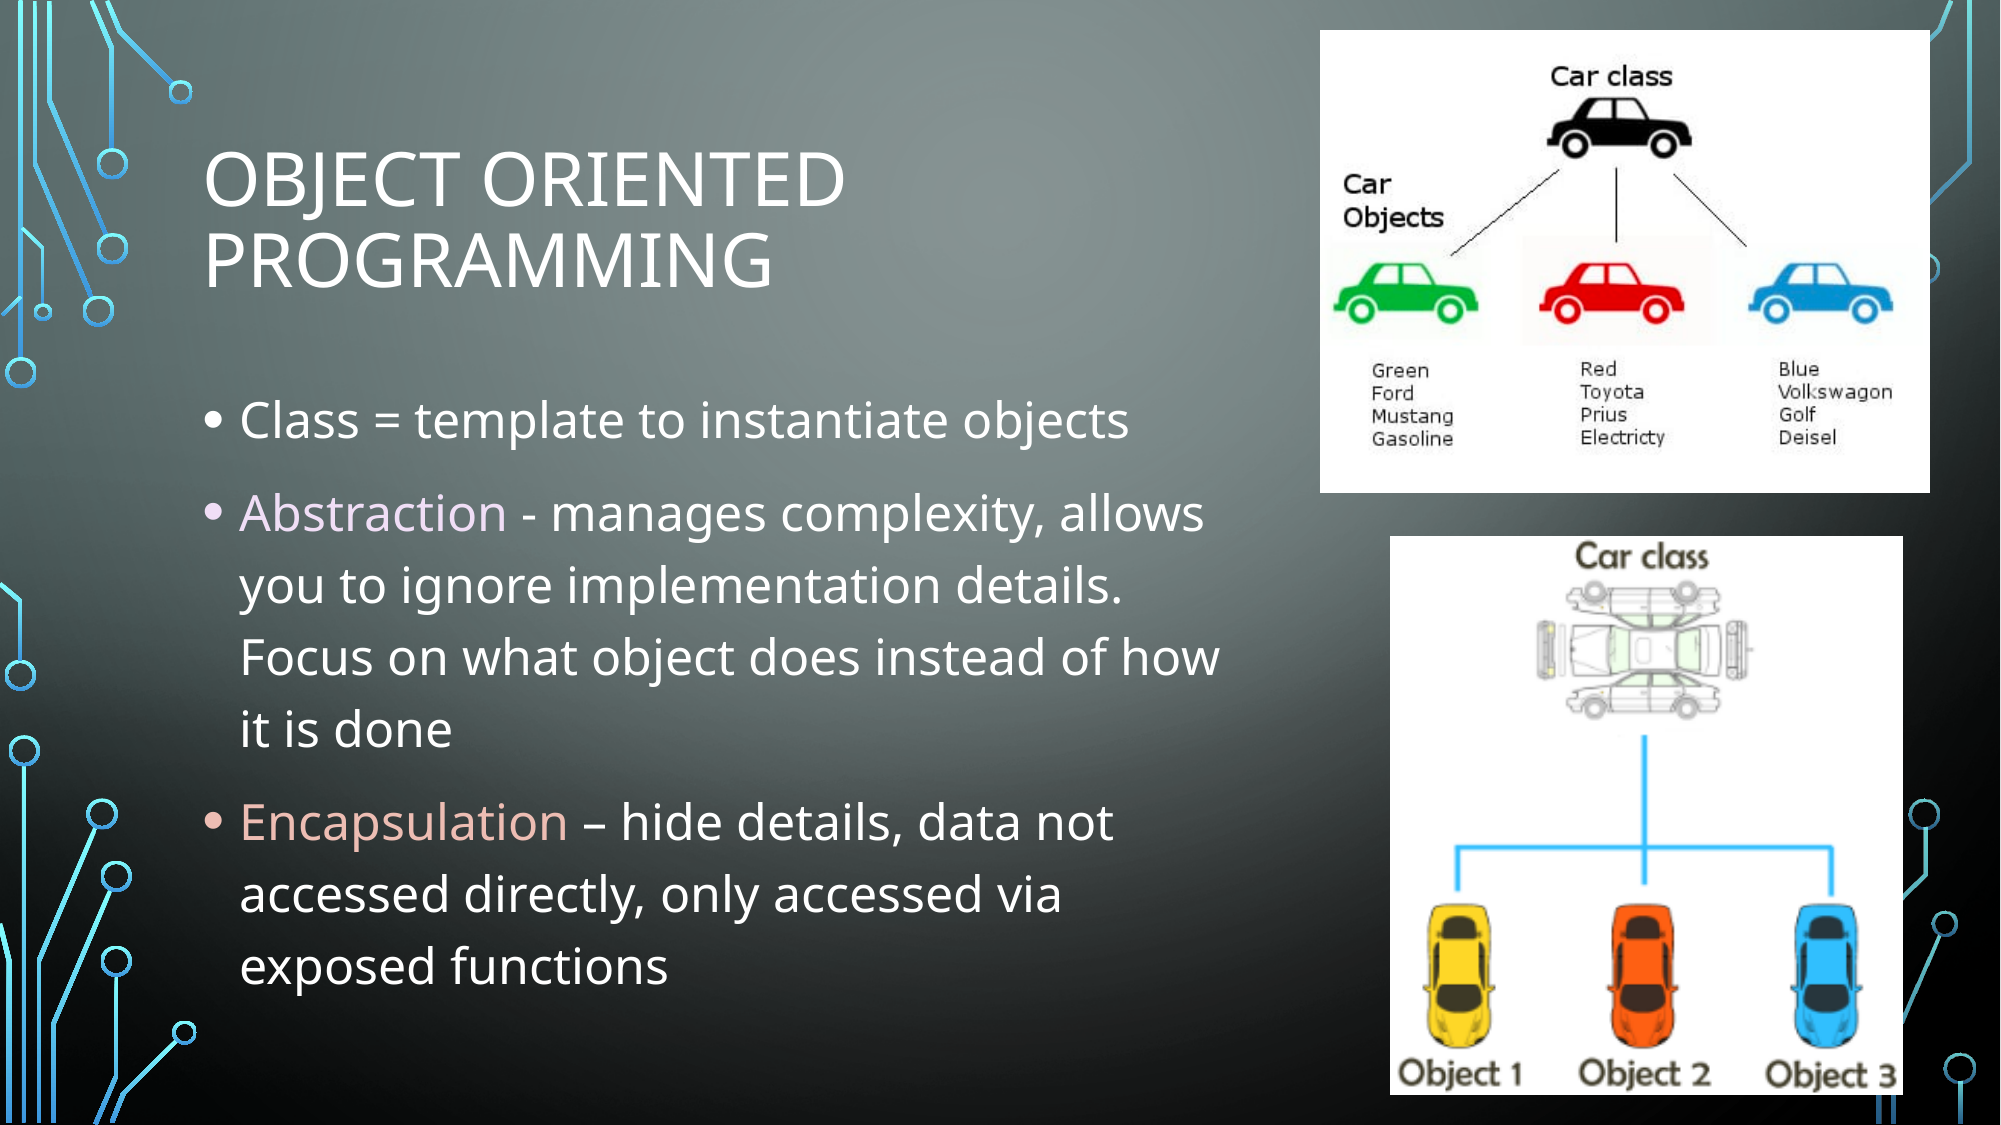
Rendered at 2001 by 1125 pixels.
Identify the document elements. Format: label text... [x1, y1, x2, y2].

title Object oriented programming [187, 101, 1246, 344]
list Class = template to instantiate objects Abstraction - manages complexity, allows you to ignore implementation details. Focus on what object does instead of how it is done Encapsulation – hide details, data not accessed directly, only accessed via exposed functions [187, 369, 1268, 1024]
picture [1320, 29, 1931, 494]
picture [1389, 536, 1903, 1096]
